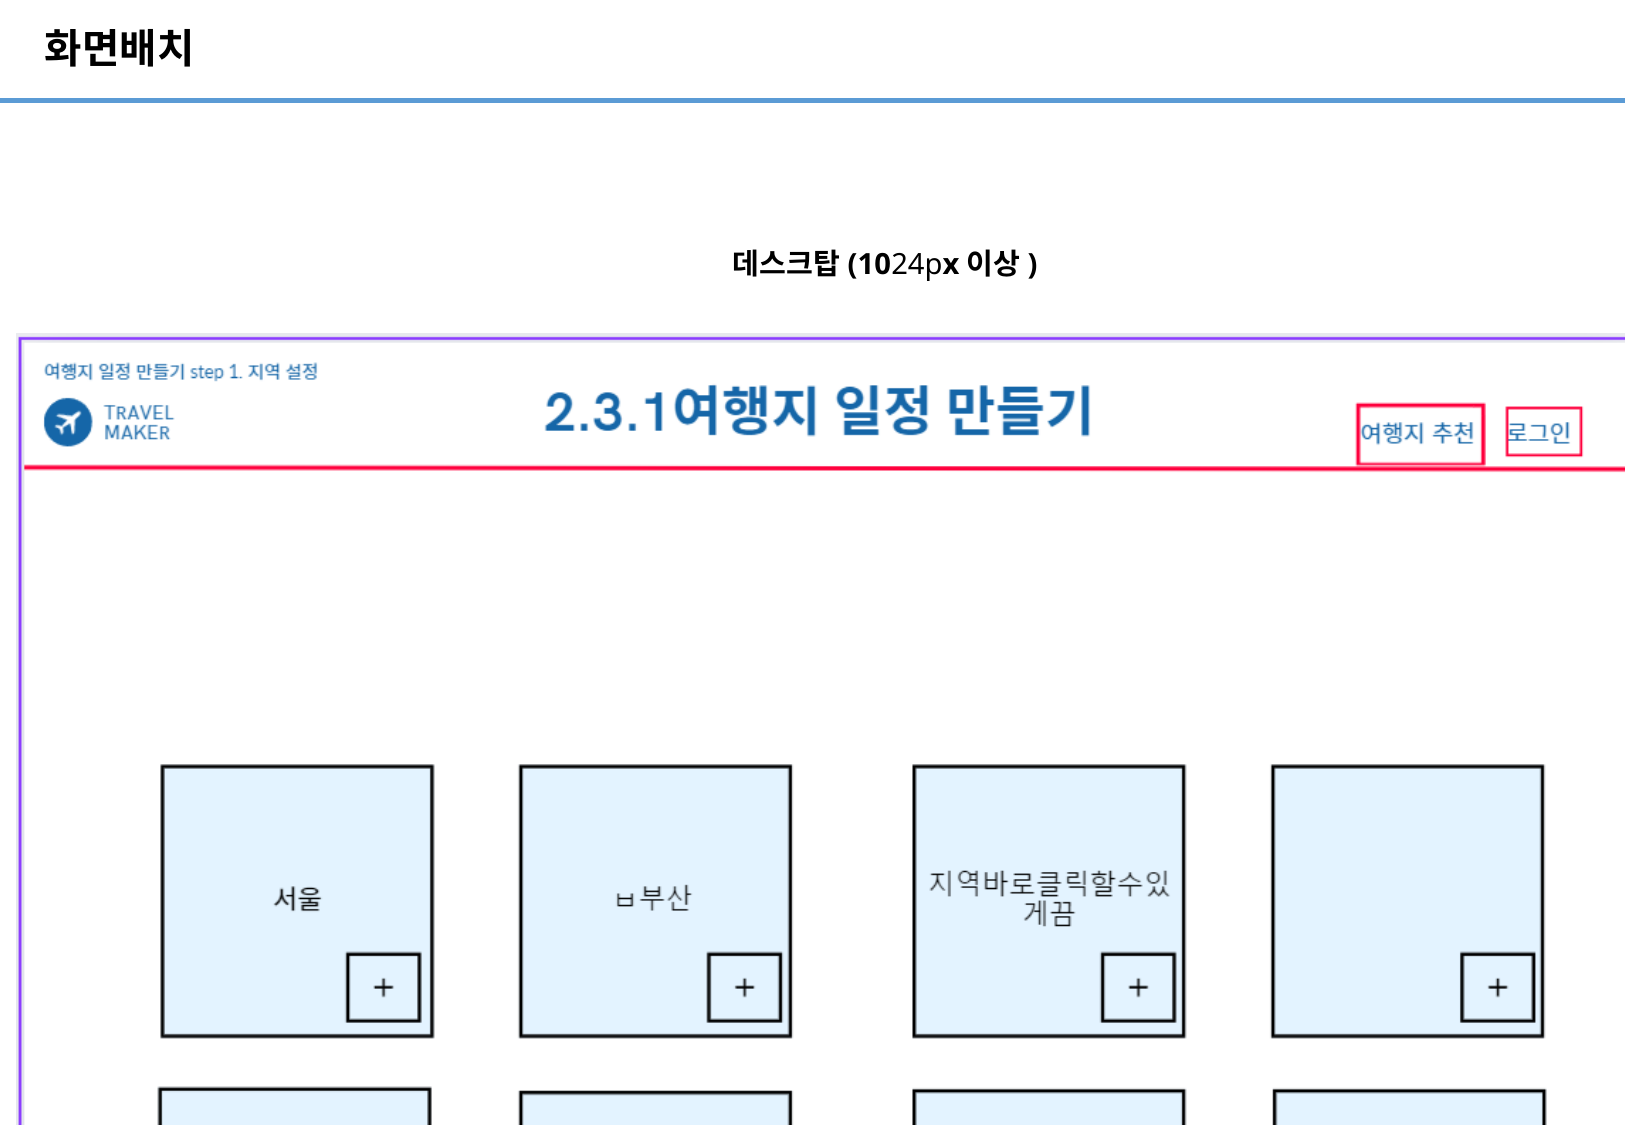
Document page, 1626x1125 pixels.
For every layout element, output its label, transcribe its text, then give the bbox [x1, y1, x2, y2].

picture [15, 333, 1625, 1125]
title 화면배치 [44, 0, 1108, 102]
text_box 데스크탑(1024px이상) [274, 226, 1496, 299]
